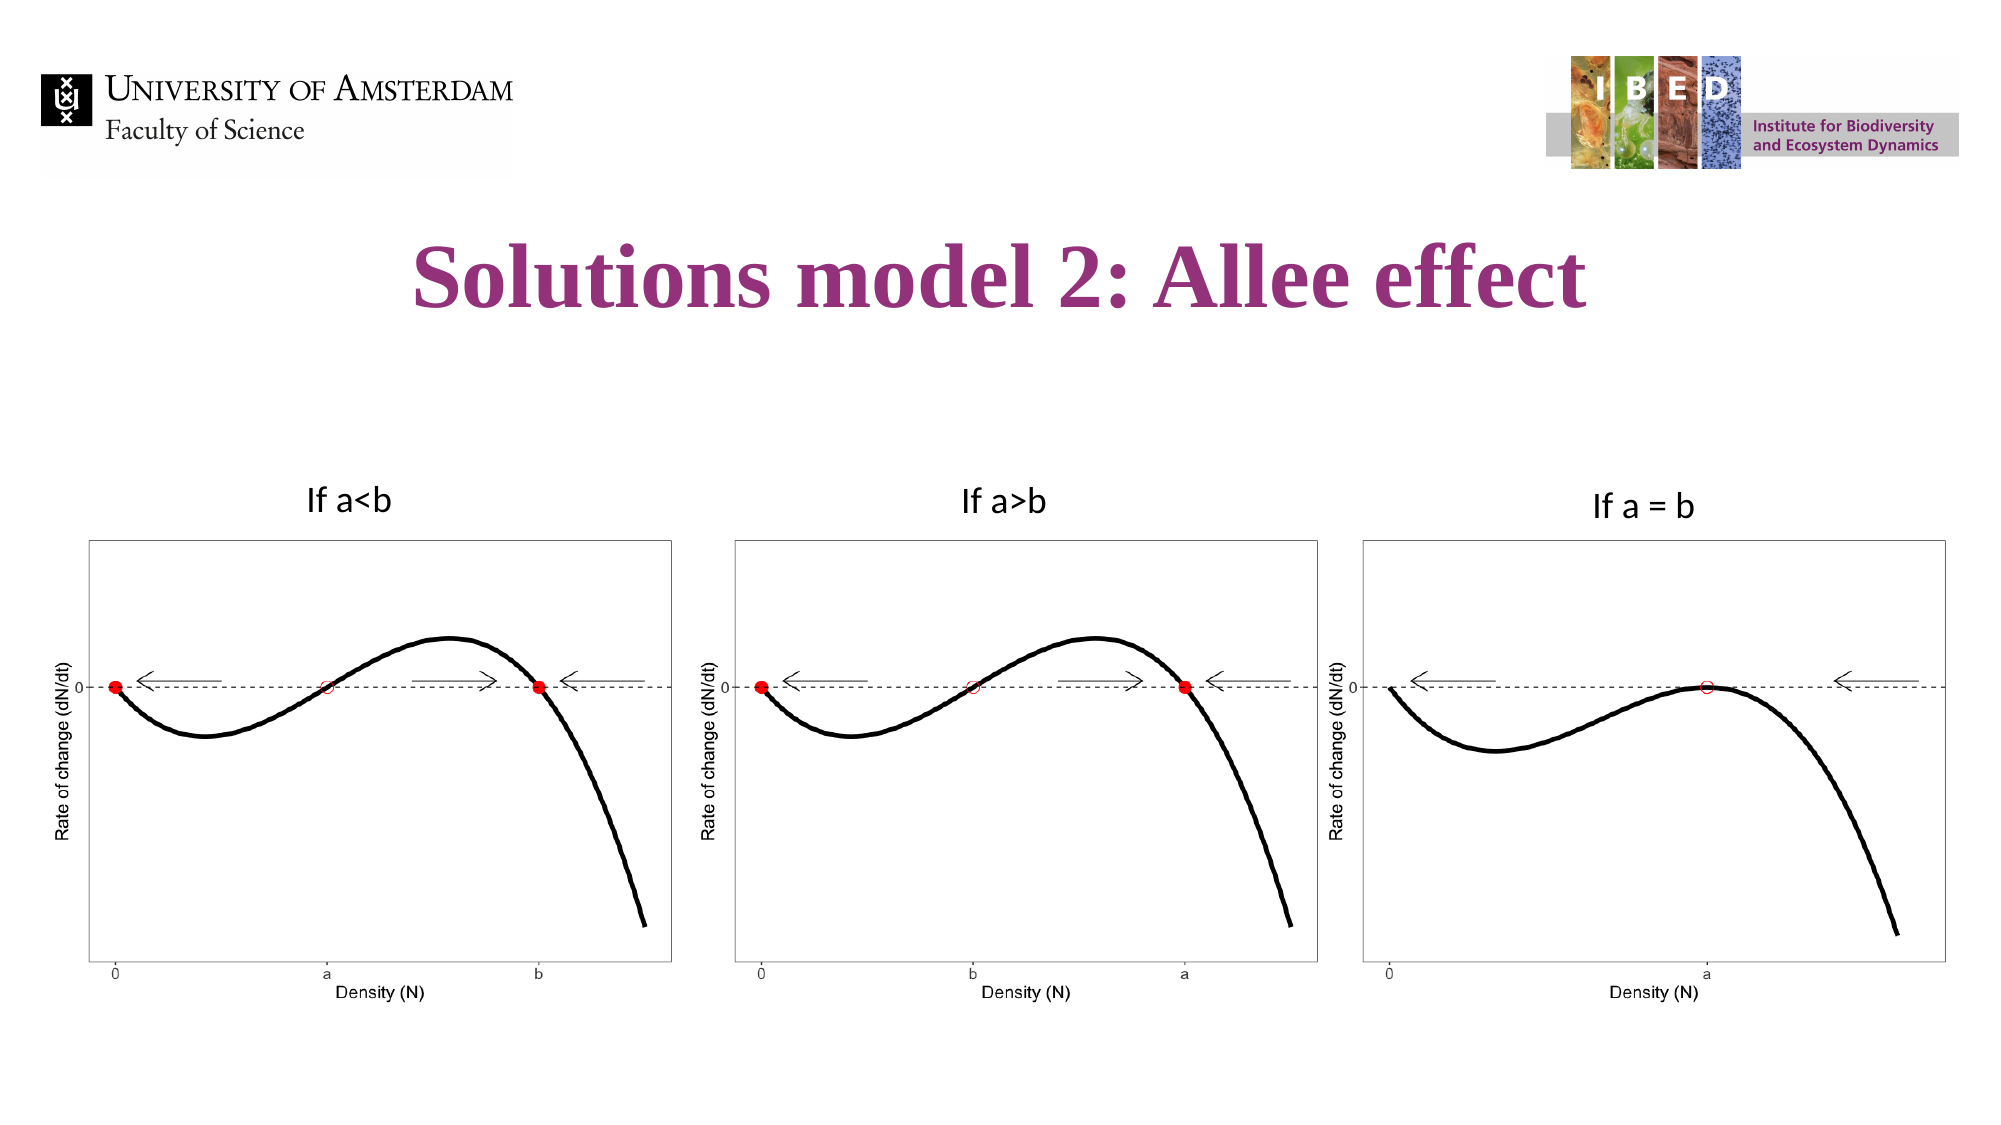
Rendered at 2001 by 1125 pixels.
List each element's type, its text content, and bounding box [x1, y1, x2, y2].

picture [41, 74, 513, 179]
picture [49, 534, 677, 1007]
title Solutions model 2: Allee effect [137, 221, 1863, 362]
text_box If a<b [291, 467, 553, 528]
picture [1546, 56, 1959, 169]
text_box If a = b [1577, 473, 1839, 534]
picture [694, 534, 1951, 1007]
text_box If a>b [946, 469, 1208, 529]
